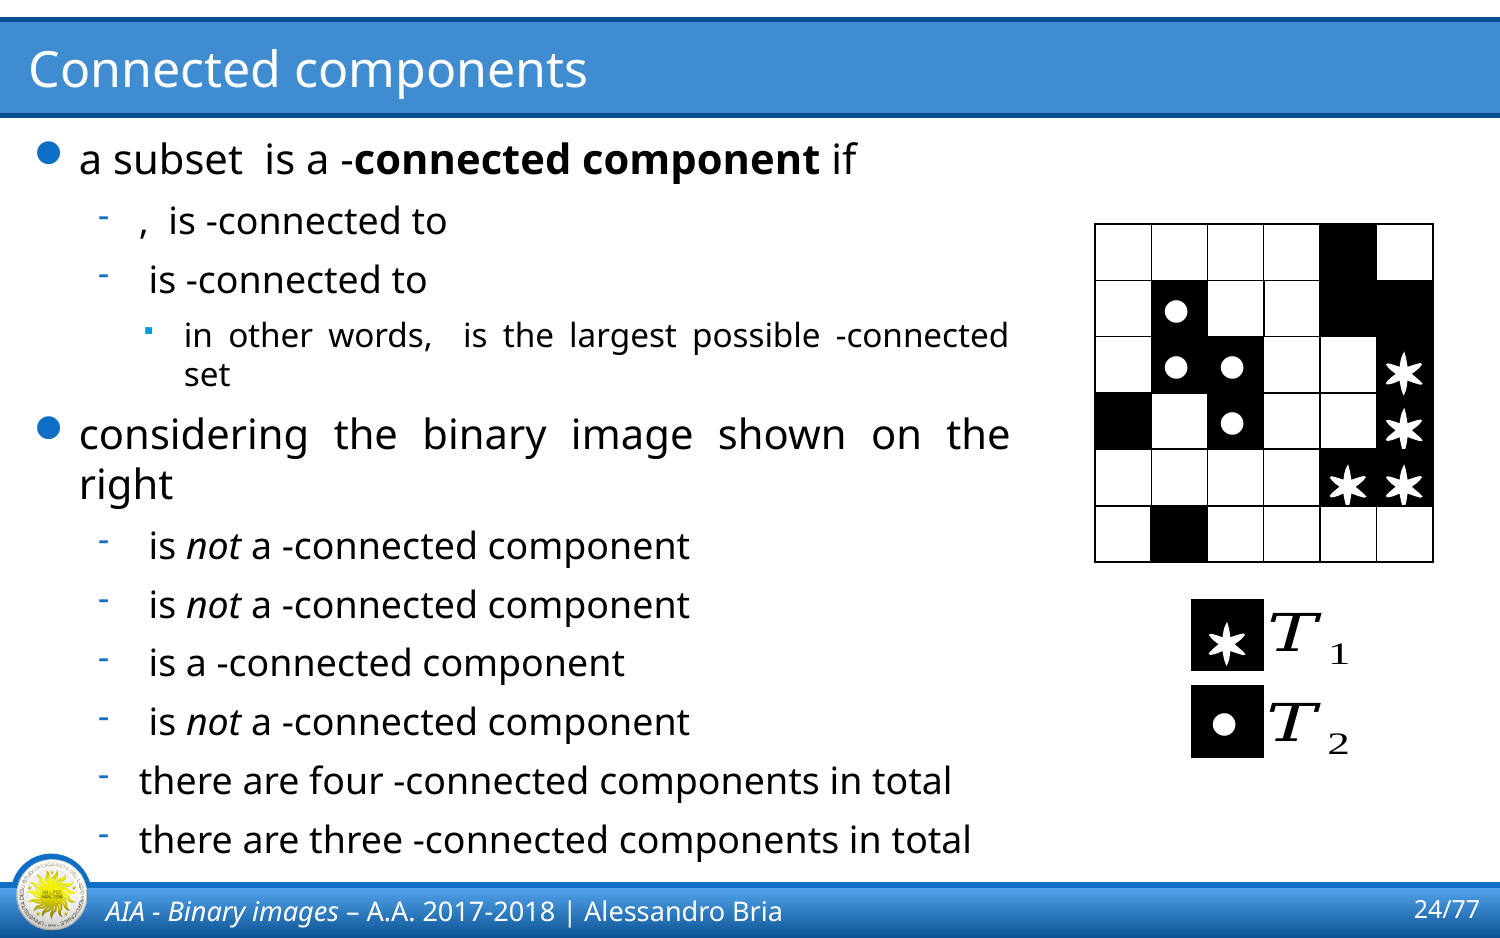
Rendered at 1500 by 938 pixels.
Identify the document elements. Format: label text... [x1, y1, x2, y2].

title Connected components [0, 18, 1500, 117]
text_box  [1191, 686, 1264, 757]
picture [15, 858, 88, 931]
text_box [1094, 223, 1434, 563]
text_box  [1191, 599, 1264, 671]
